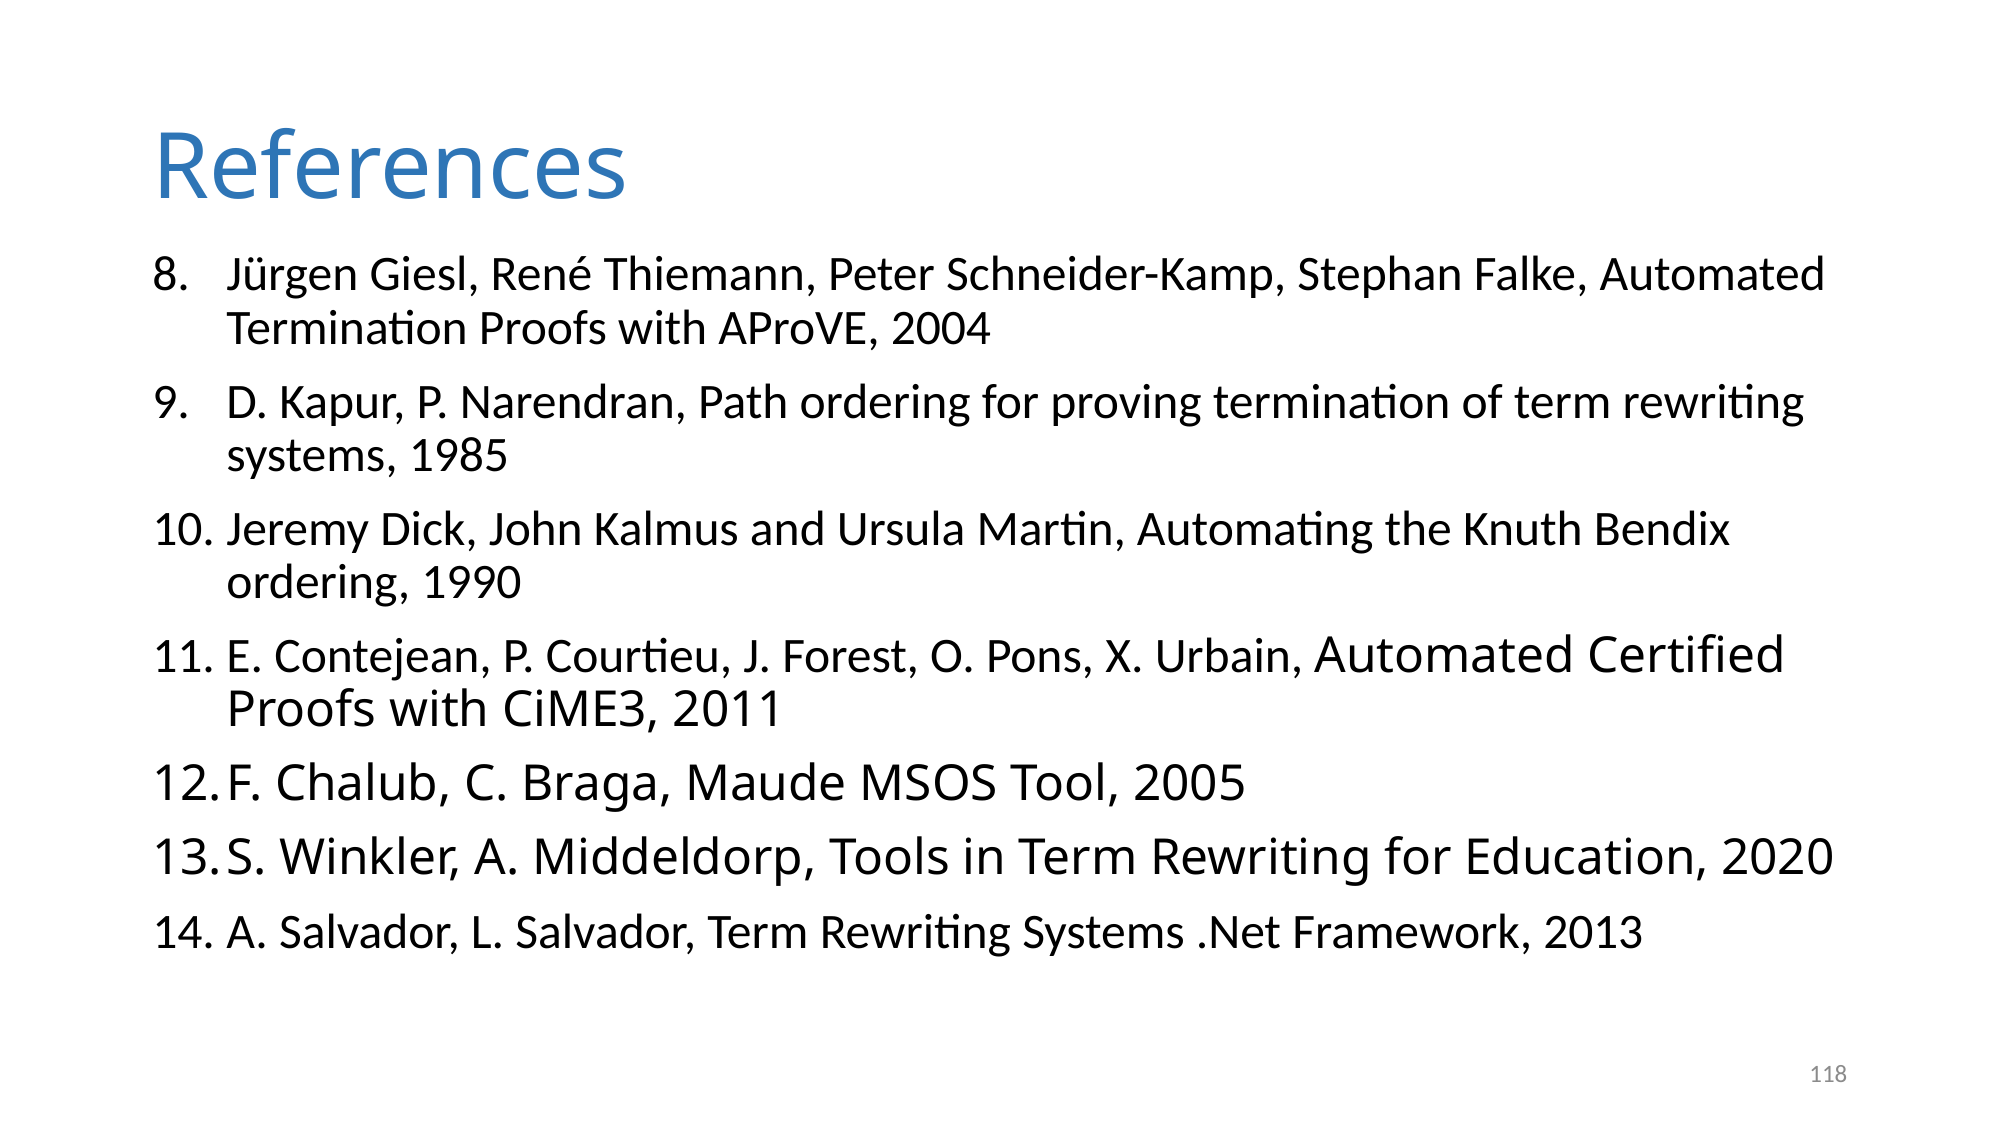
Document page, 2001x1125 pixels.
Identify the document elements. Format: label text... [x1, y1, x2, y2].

text_box 1 [1412, 1042, 1863, 1103]
text_box Jürgen Giesl, René Thiemann, Peter Schneider-Kamp, Stephan Falke, Automated Termination Proofs with AProVE, 2004 D. Kapur, P. Narendran, Path ordering for proving termination of term rewriting systems, 1985 Jeremy Dick, John Kalmus and Ursula Martin, Automating the Knuth Bendix ordering, 1990 E. Contejean, P. Courtieu, J. Forest, O. Pons, X. Urbain, Automated Certified Proofs with CiME3, 2011 F. Chalub, C. Braga, Maude MSOS Tool, 2005 S. Winkler, A. Middeldorp, Tools in Term Rewriting for Education, 2020 A. Salvador, L. Salvador, Term Rewriting Systems .Net Framework, 2013 [137, 240, 1863, 1014]
text_box References [137, 59, 1863, 240]
